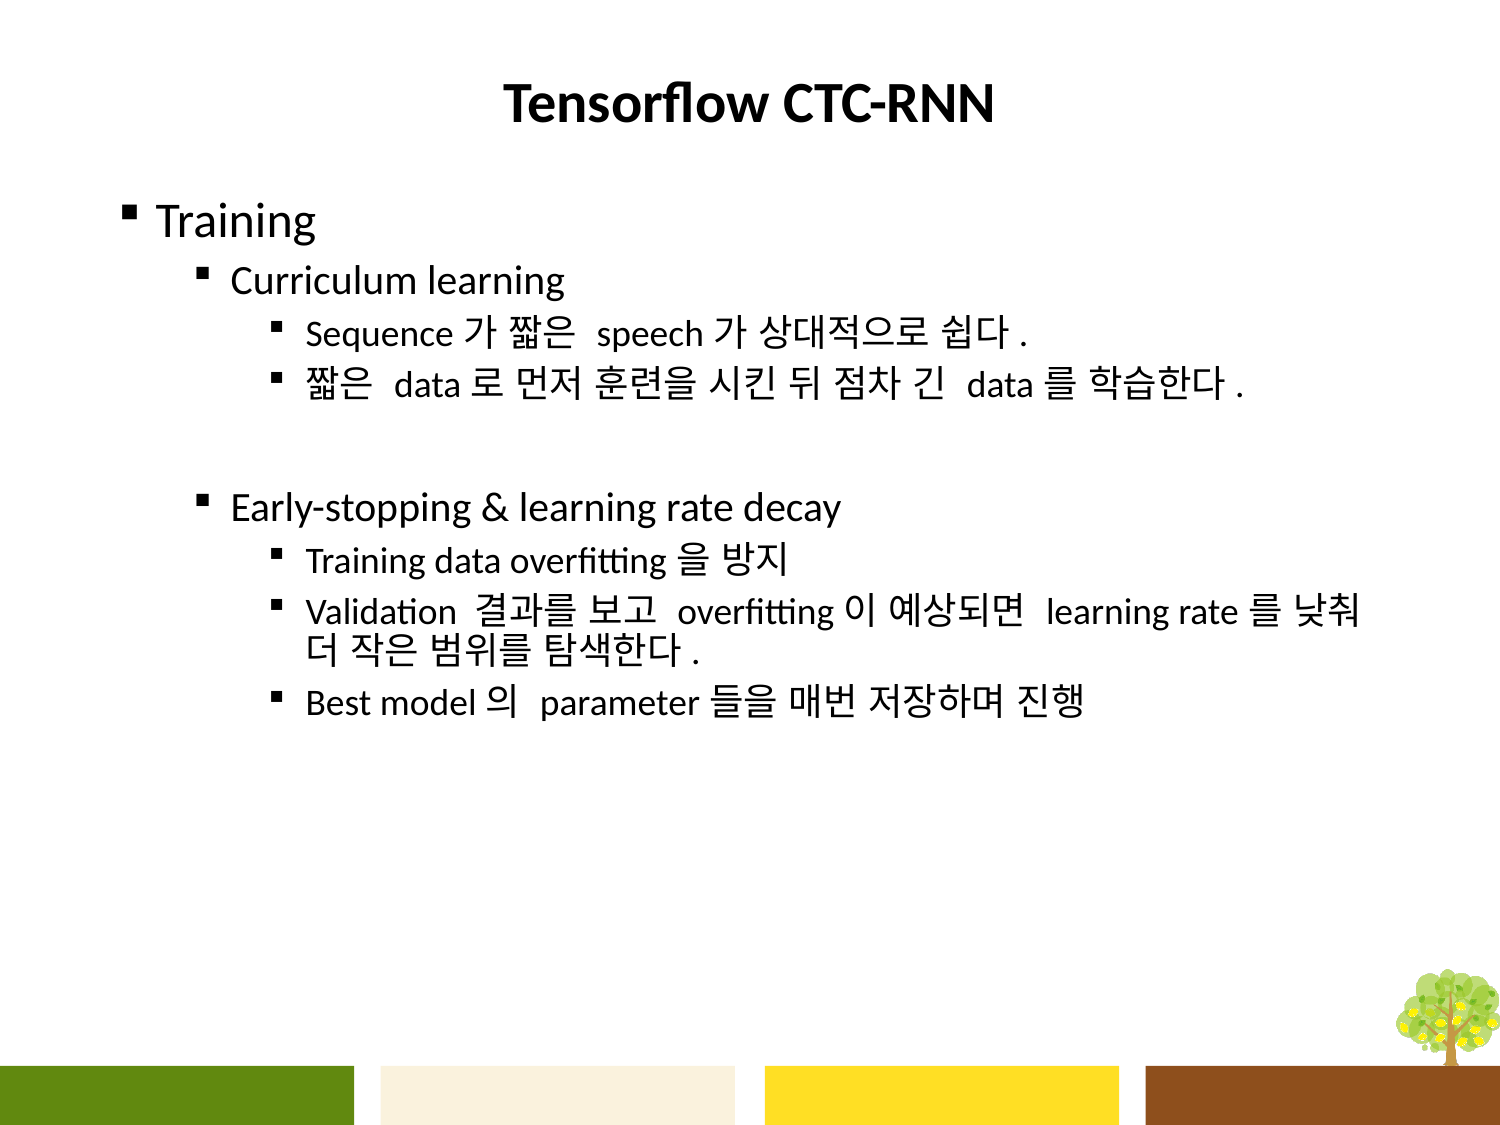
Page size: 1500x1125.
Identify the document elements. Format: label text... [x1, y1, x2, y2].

picture [1396, 969, 1500, 1066]
title Tensorflow CTC-RNN [103, 59, 1397, 149]
list Training Curriculum learning Sequence가 짧은 speech가 상대적으로 쉽다. 짧은 data로 먼저 훈련을 시킨 뒤 점차 긴 data를 학습한다. Early-stopping & learning rate decay Training data overfitting을 방지 Validation 결과를 보고 overfitting이 예상되면 learning rate를 낮춰 더 작은 범위를 탐색한다. Best model의 parameter들을 매번 저장하며 진행 [103, 186, 1397, 1014]
